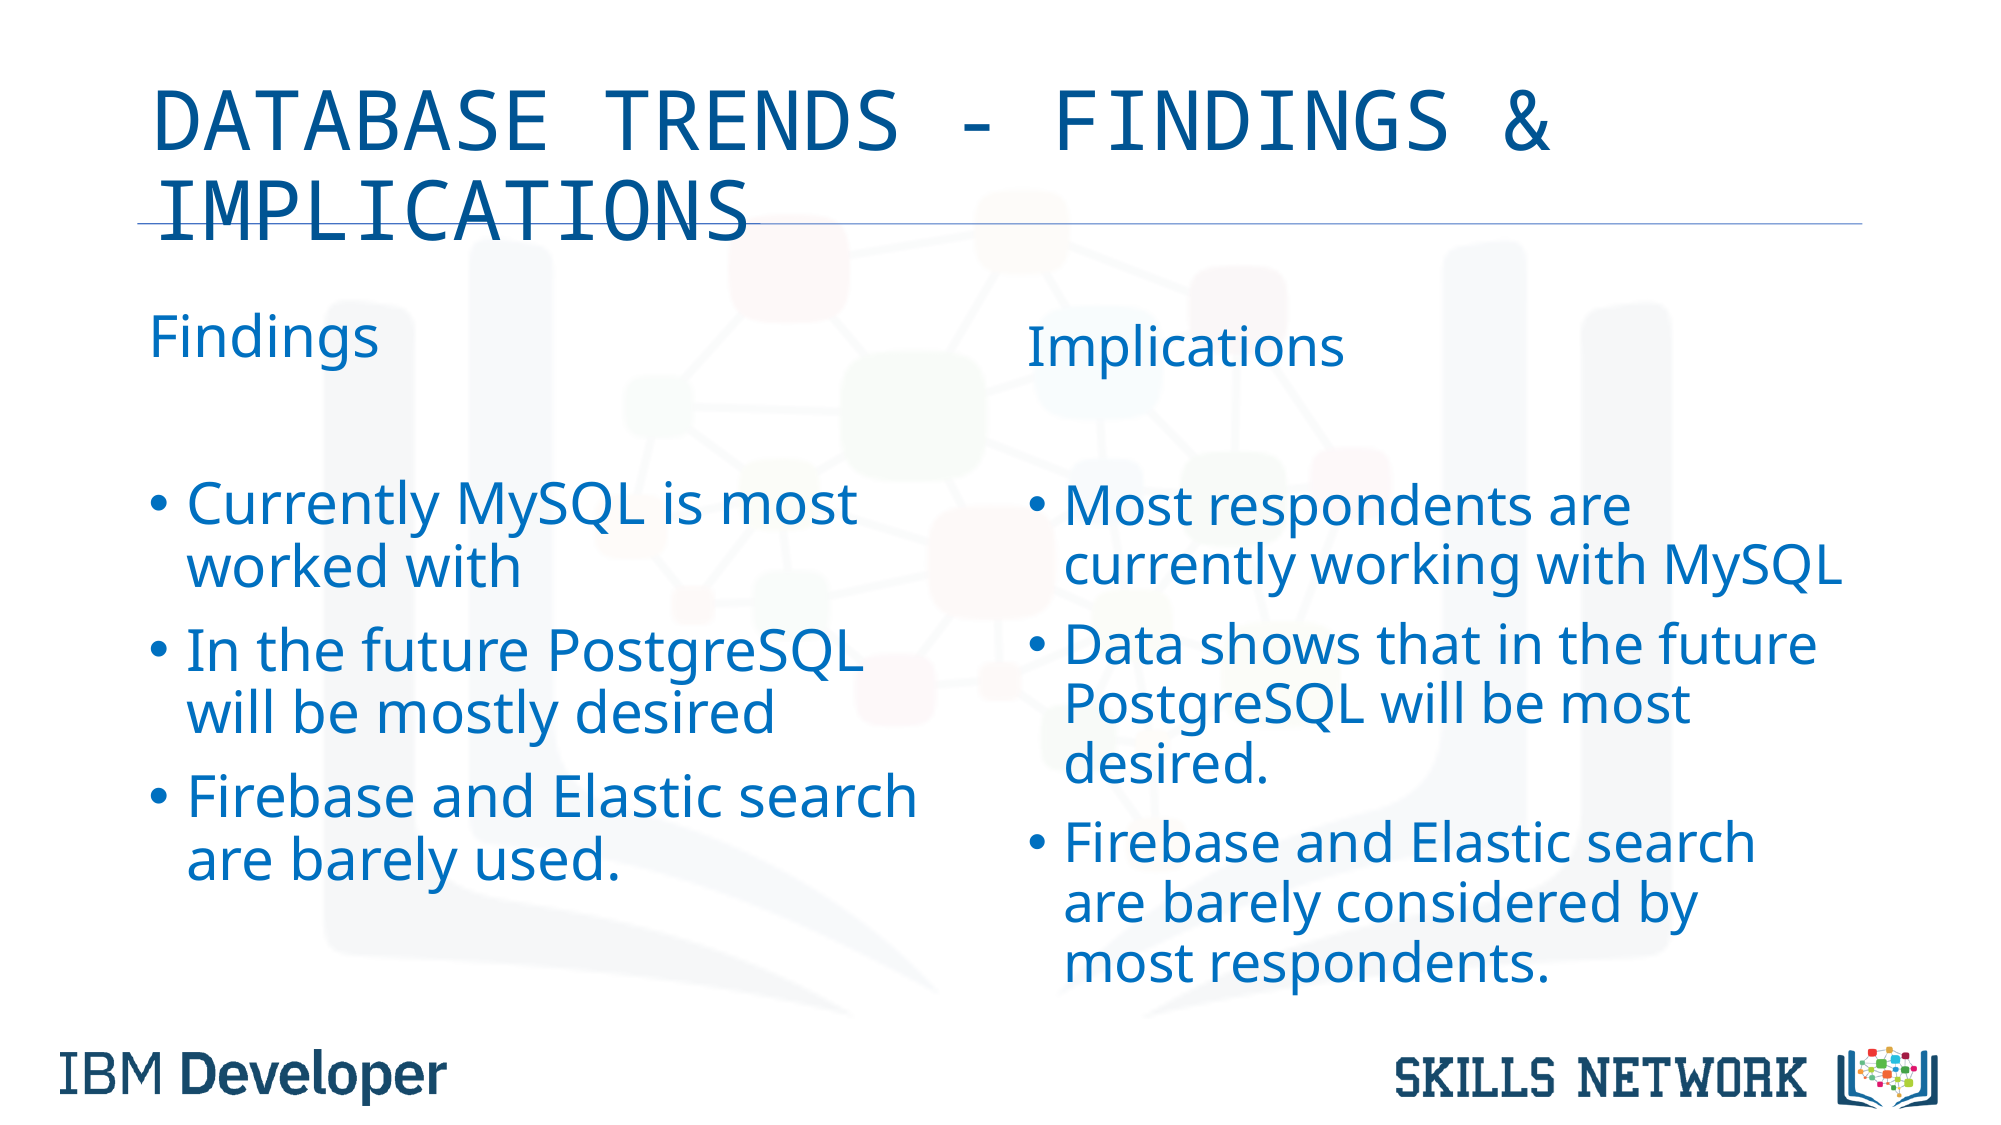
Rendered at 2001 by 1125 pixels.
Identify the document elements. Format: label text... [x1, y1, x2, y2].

list Implications Most respondents are currently working with MySQL Data shows that in the future PostgreSQL will be most desired. Firebase and Elastic search are barely considered by most respondents. [1012, 310, 1863, 1025]
picture [55, 1045, 459, 1108]
title DATABASE TRENDS - FINDINGS & IMPLICATIONS [137, 59, 1863, 278]
picture [1390, 1045, 1945, 1111]
list Findings Currently MySQL is most worked with In the future PostgreSQL will be mostly desired Firebase and Elastic search are barely used. [133, 299, 984, 1014]
